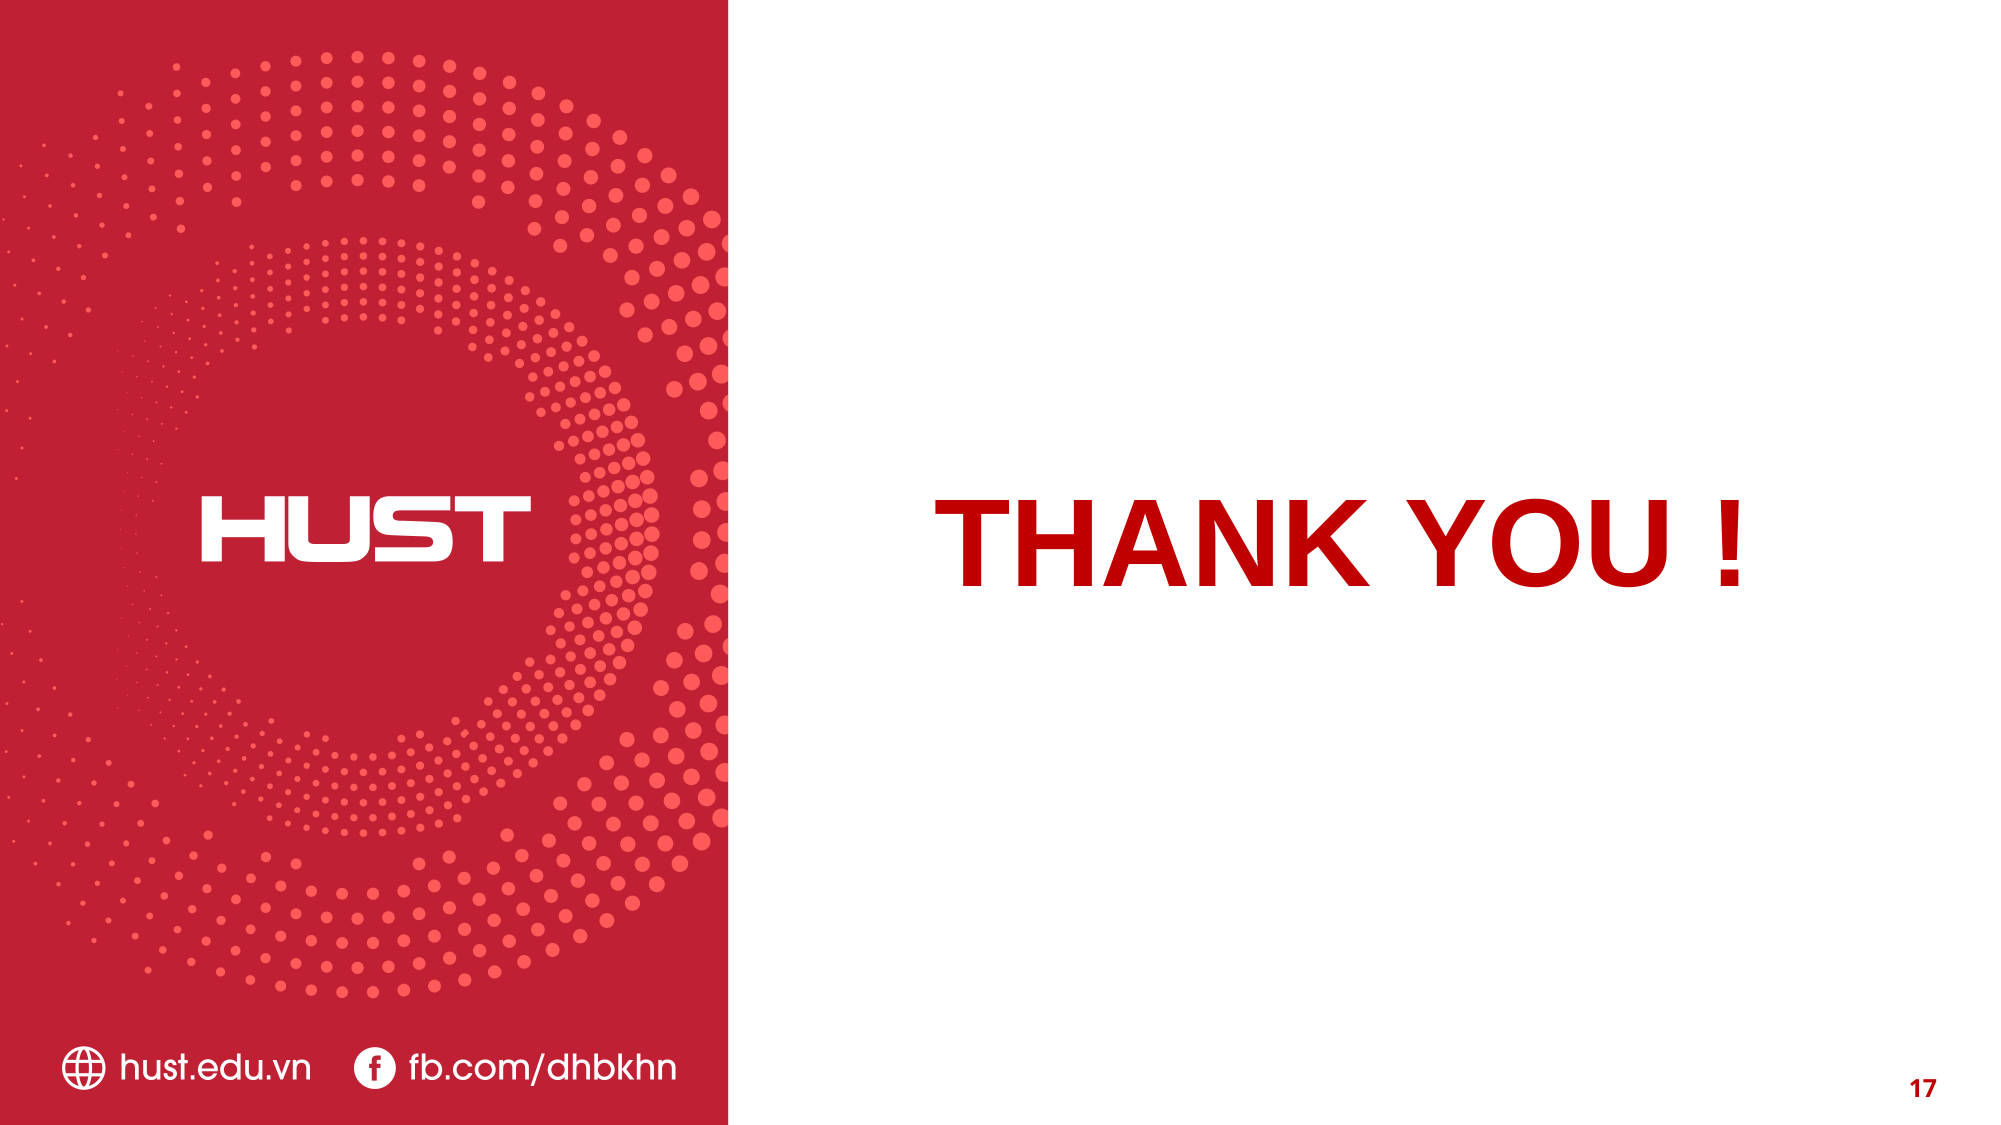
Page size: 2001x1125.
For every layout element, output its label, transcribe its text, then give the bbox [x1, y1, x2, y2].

slide_number 17 [1502, 1065, 1953, 1125]
text_box THANK YOU ! [919, 470, 1809, 630]
picture [0, 0, 2001, 1125]
